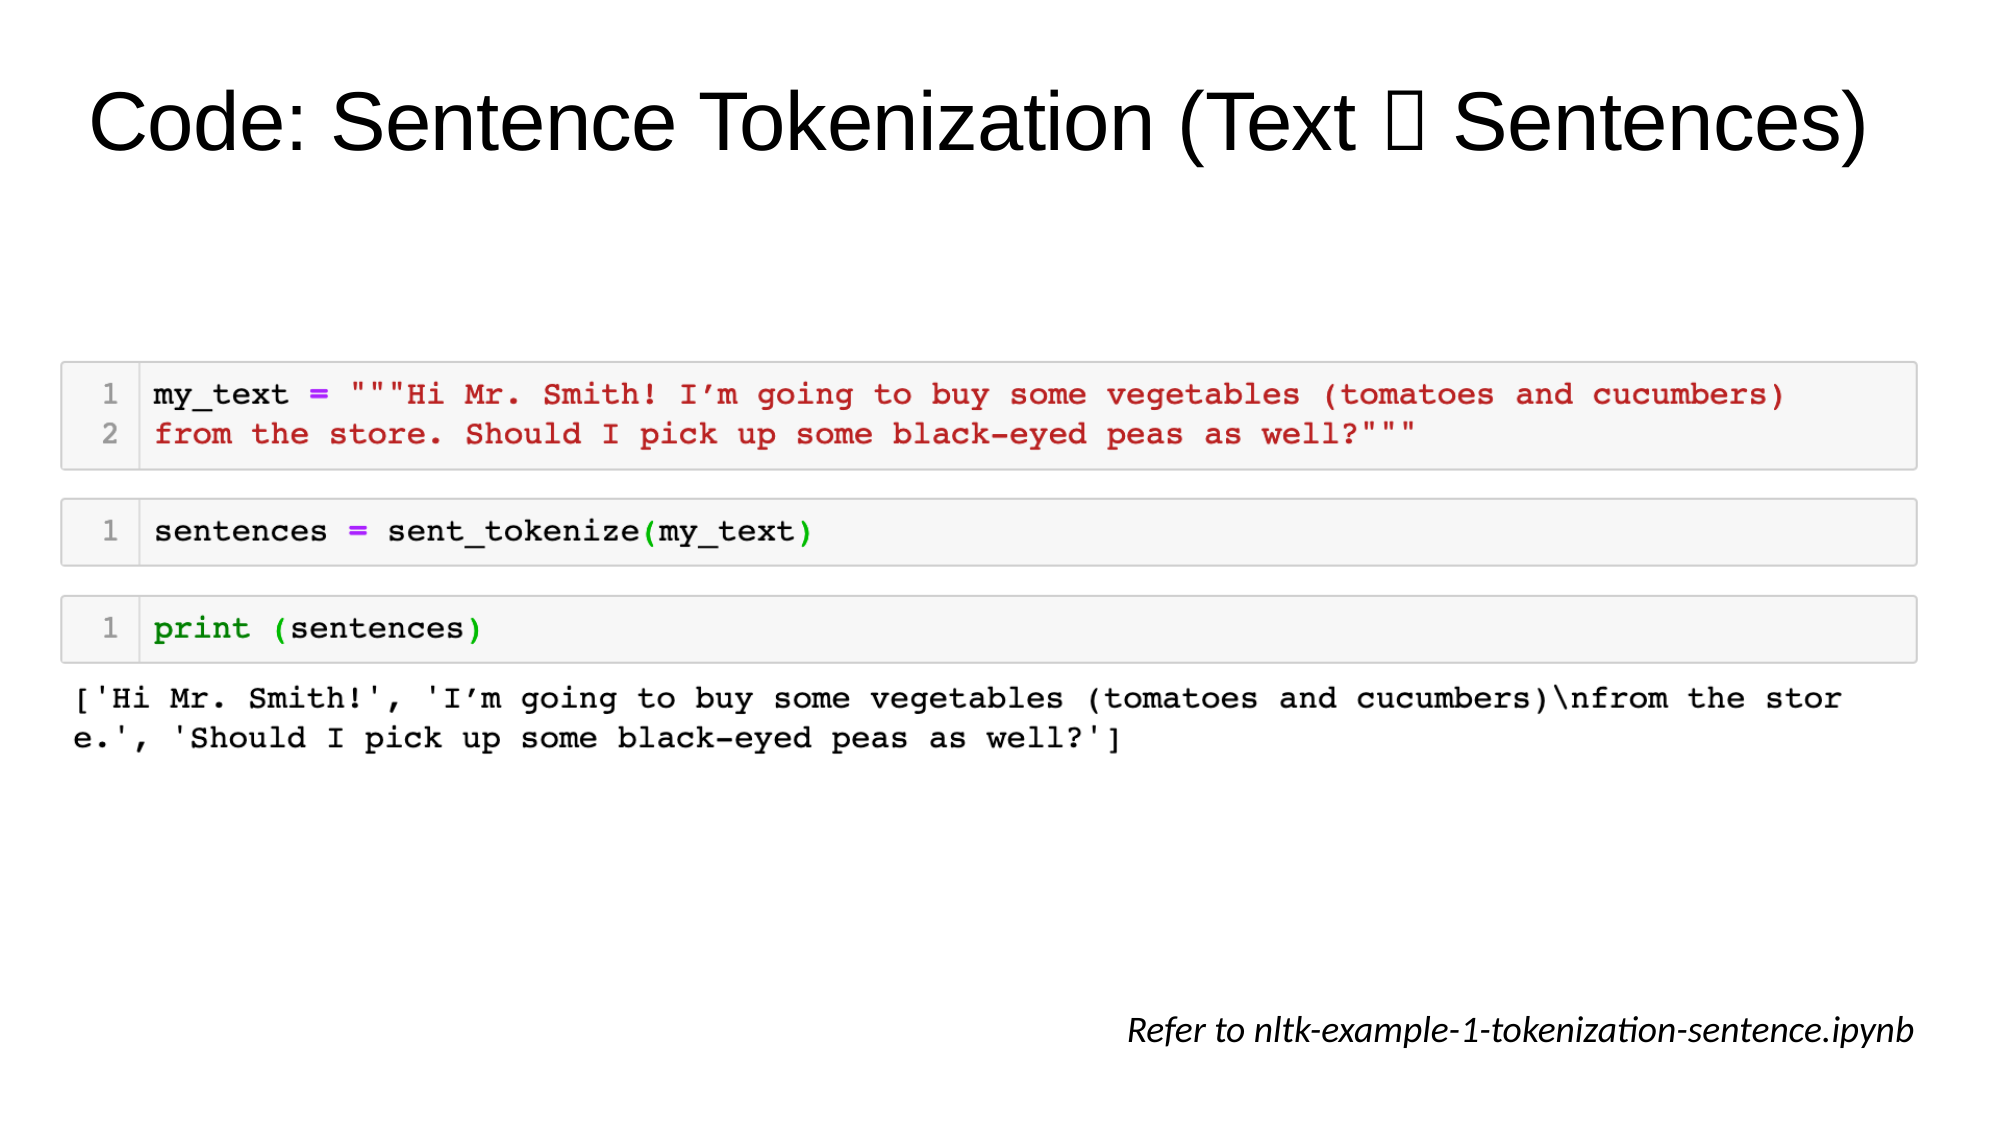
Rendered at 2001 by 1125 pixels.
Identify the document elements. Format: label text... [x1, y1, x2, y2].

text_box Code: Sentence Tokenization (Text  Sentences) [87, 67, 1933, 168]
picture [52, 339, 1948, 786]
text_box Refer to nltk-example-1-tokenization-sentence.ipynb [1112, 997, 1930, 1057]
